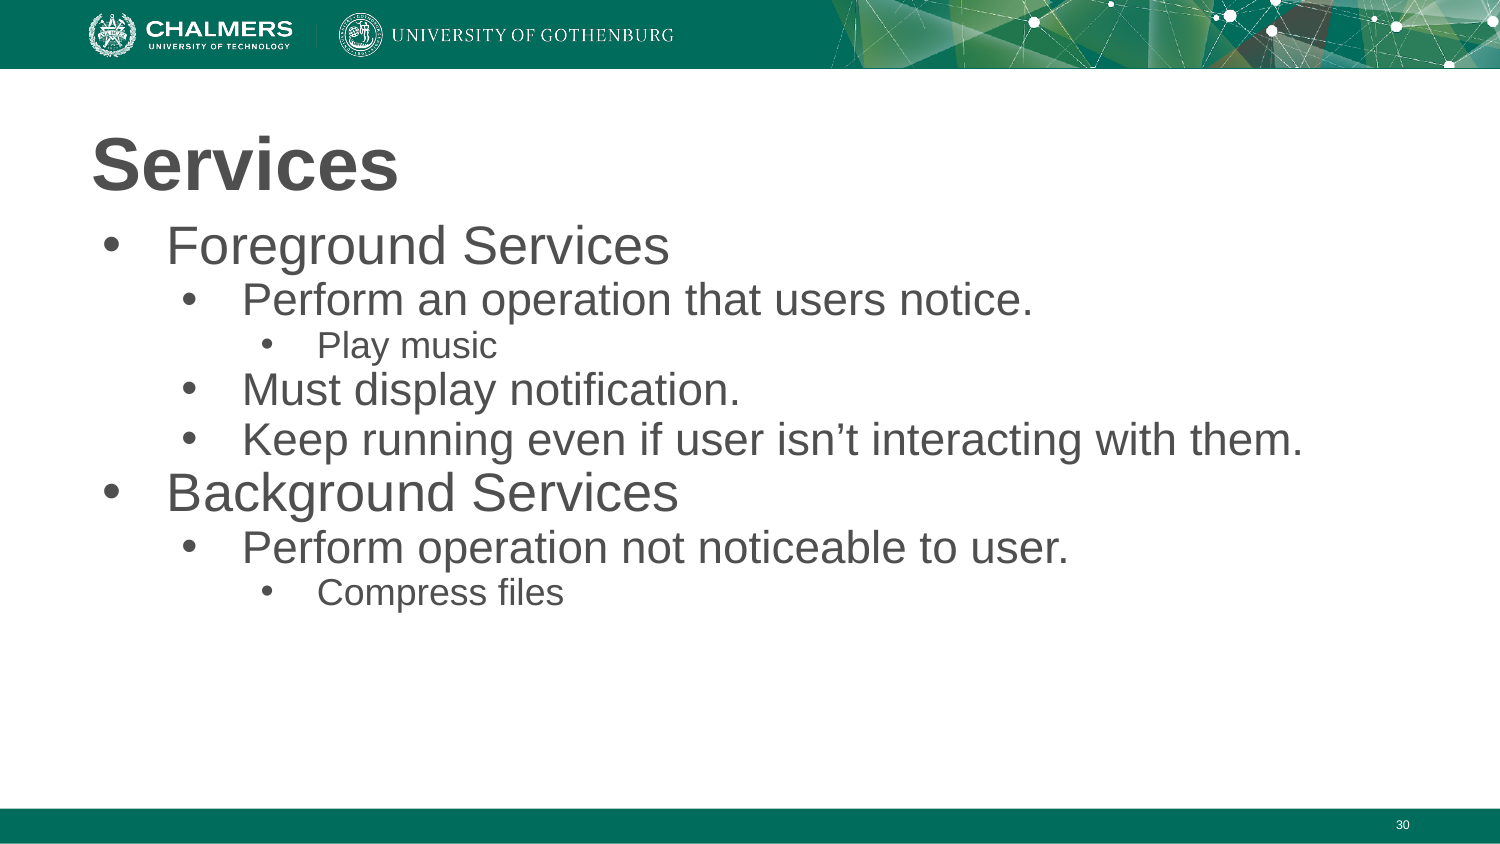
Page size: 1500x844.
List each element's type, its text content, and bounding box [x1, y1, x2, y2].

picture [64, 0, 696, 85]
list Foreground Services Perform an operation that users notice. Play music Must display notification. Keep running even if user isn’t interacting with them. Background Services Perform operation not noticeable to user. Compress files [76, 210, 1425, 782]
title Services [76, 100, 1425, 210]
picture [759, 0, 1500, 68]
slide_number ‹#› [1074, 809, 1425, 844]
